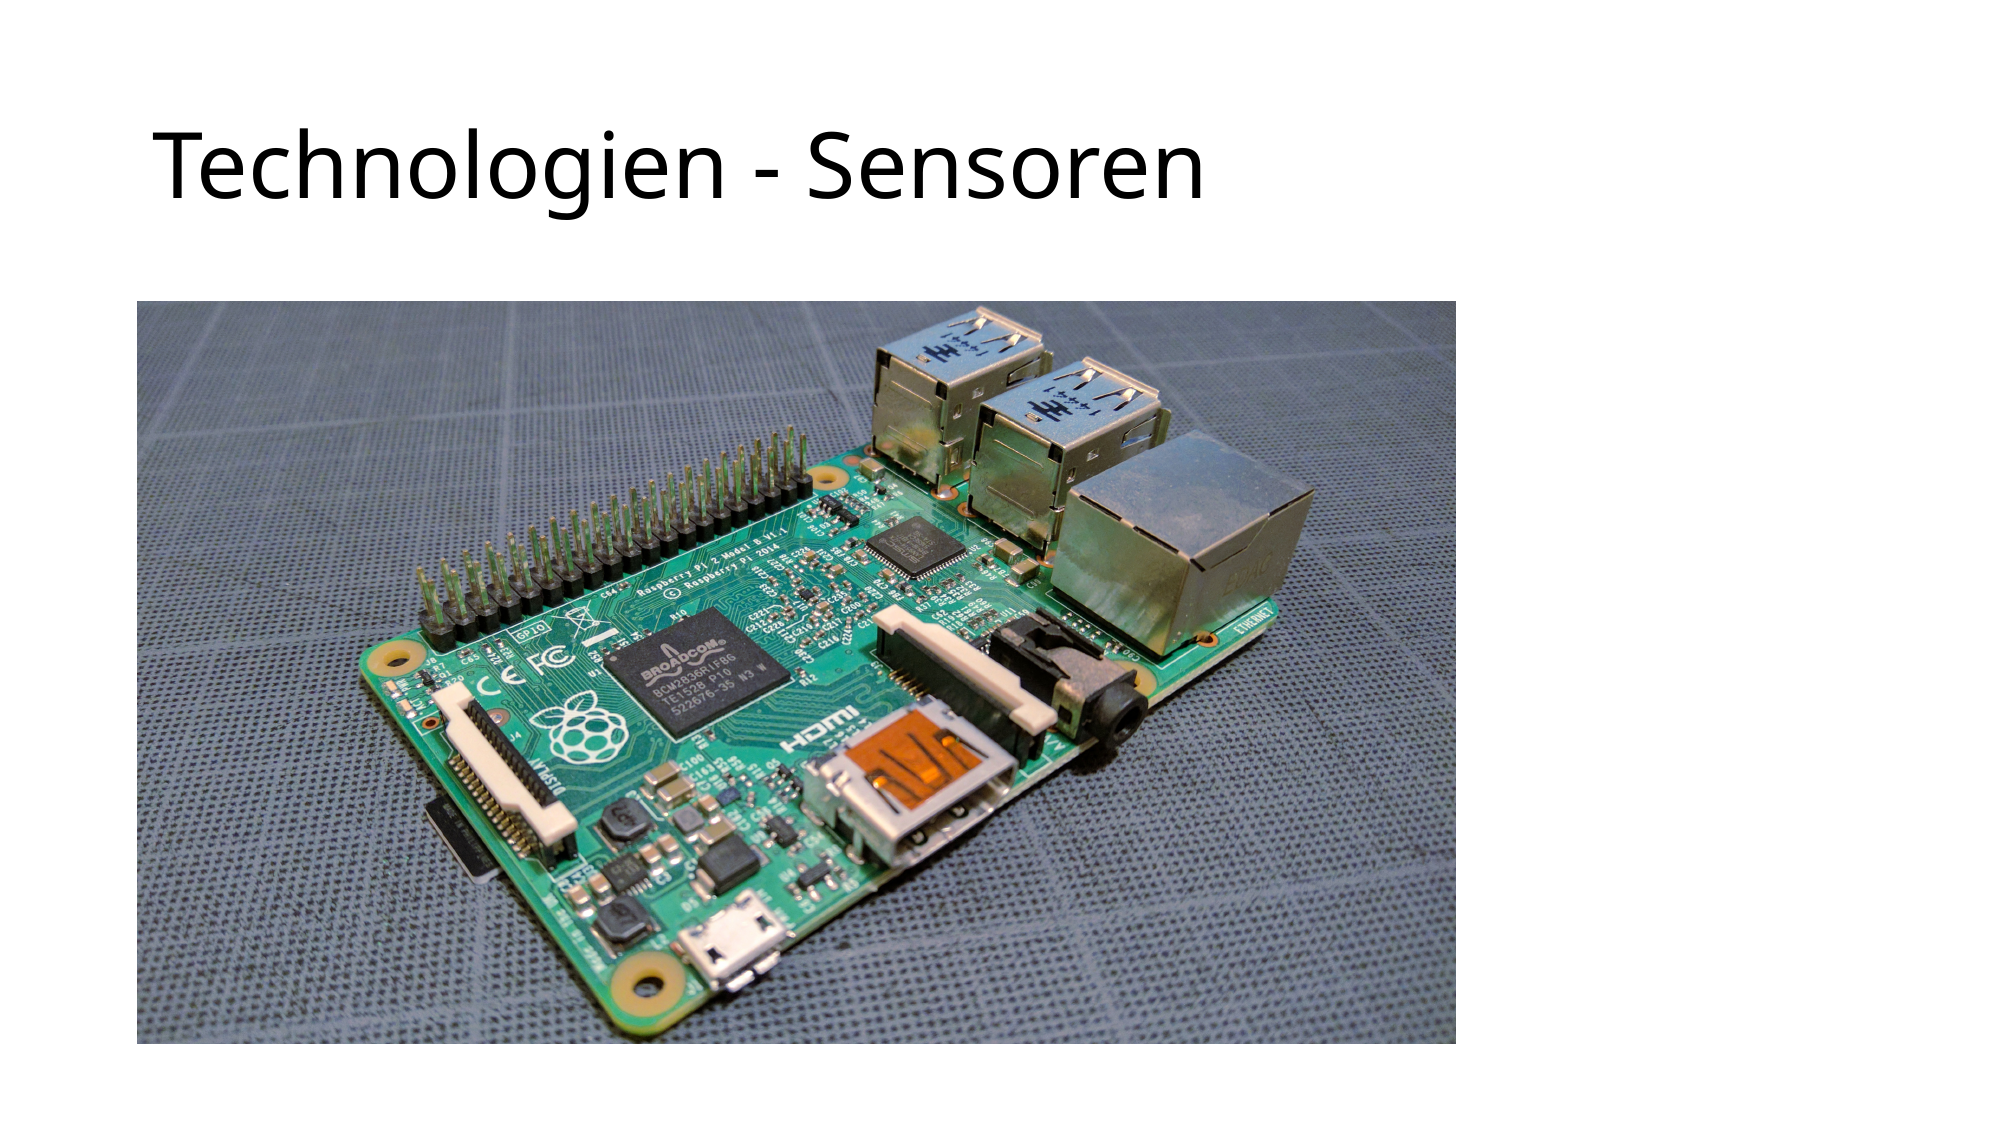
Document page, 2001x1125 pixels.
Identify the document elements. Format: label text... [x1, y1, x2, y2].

title Technologien - Sensoren [137, 59, 1863, 278]
picture [137, 301, 1456, 1044]
